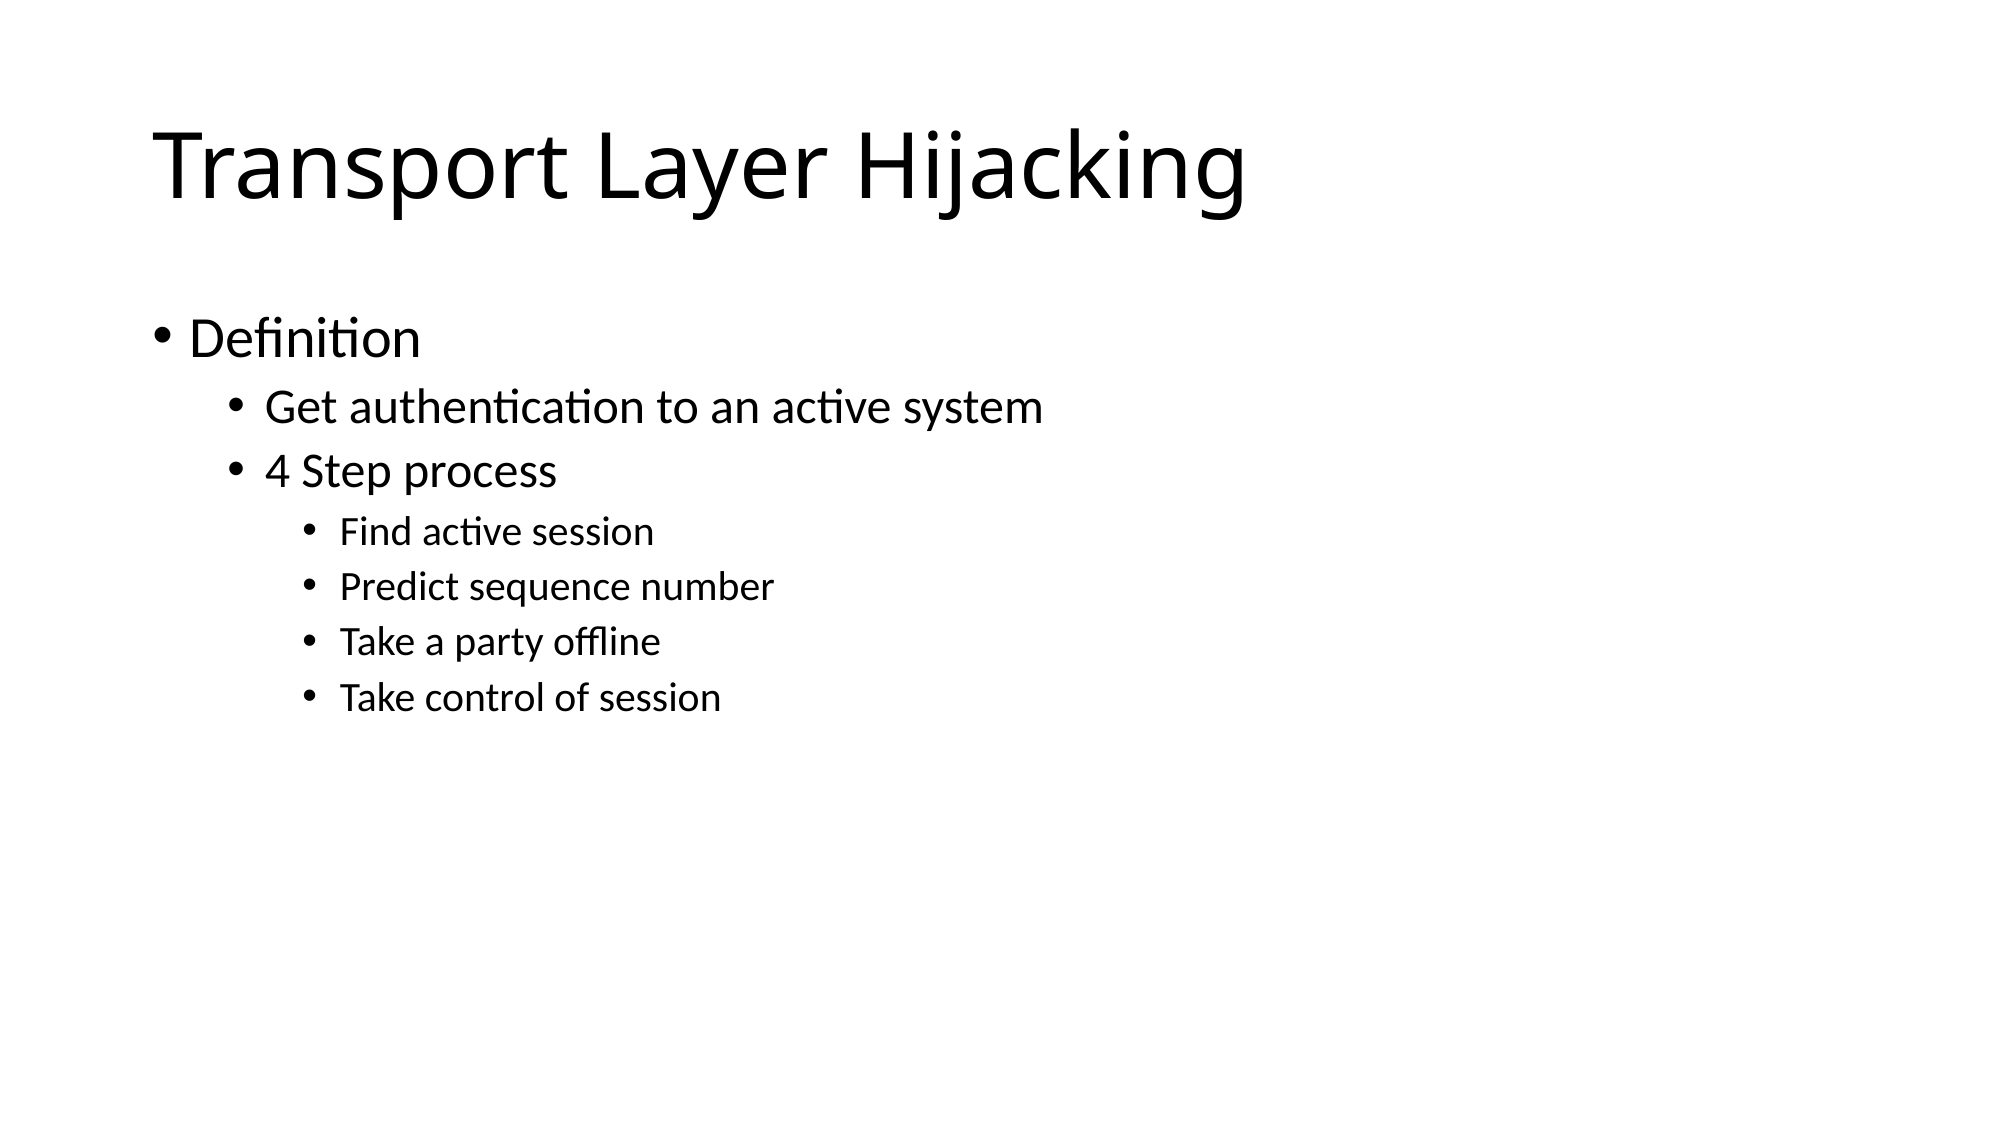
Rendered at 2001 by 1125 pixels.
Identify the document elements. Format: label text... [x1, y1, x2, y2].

title Transport Layer Hijacking [137, 59, 1863, 278]
list Definition Get authentication to an active system 4 Step process Find active session Predict sequence number Take a party offline Take control of session [137, 299, 1863, 1014]
